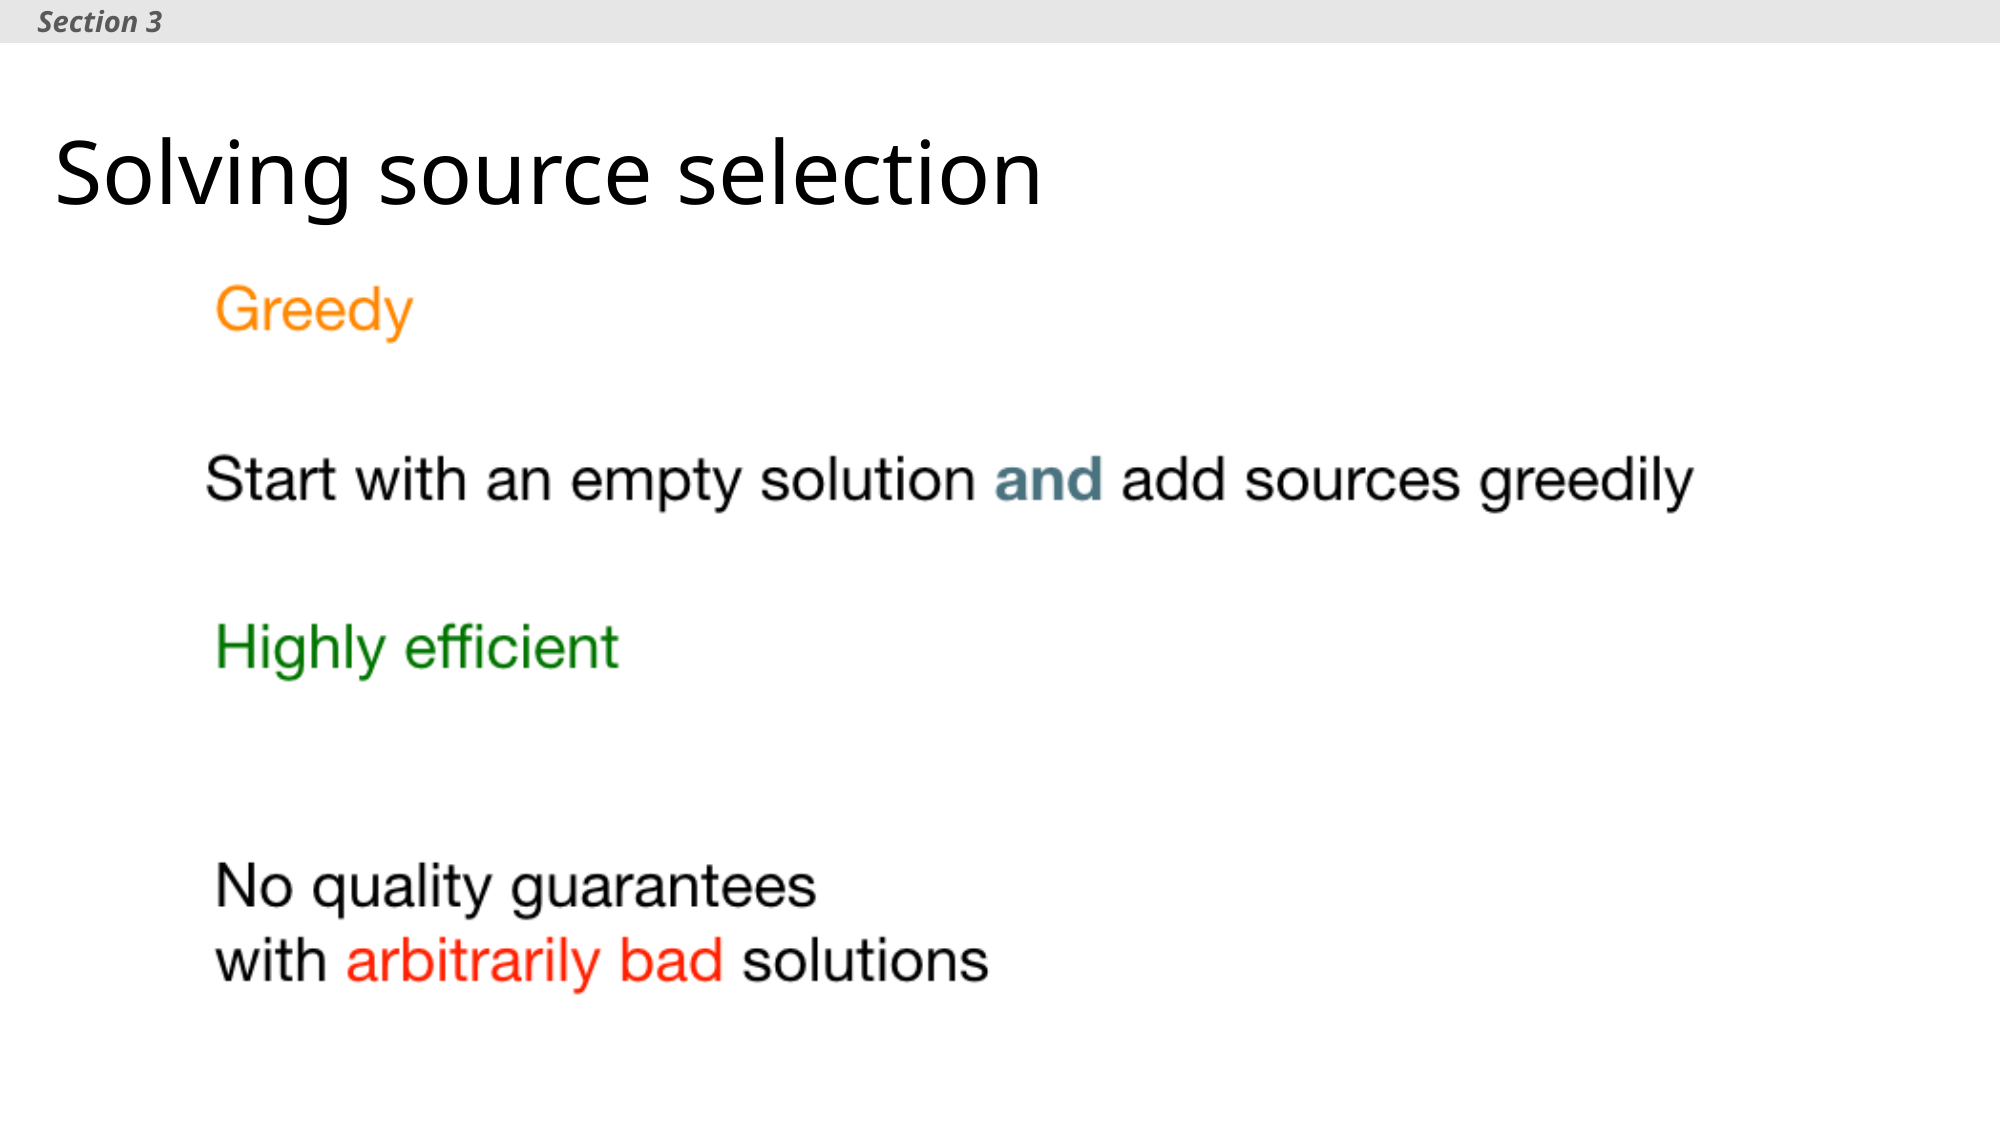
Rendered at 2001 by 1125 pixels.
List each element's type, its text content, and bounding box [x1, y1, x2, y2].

picture [186, 257, 1702, 1074]
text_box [0, 0, 2000, 47]
title Solving source selection [54, 47, 1946, 312]
